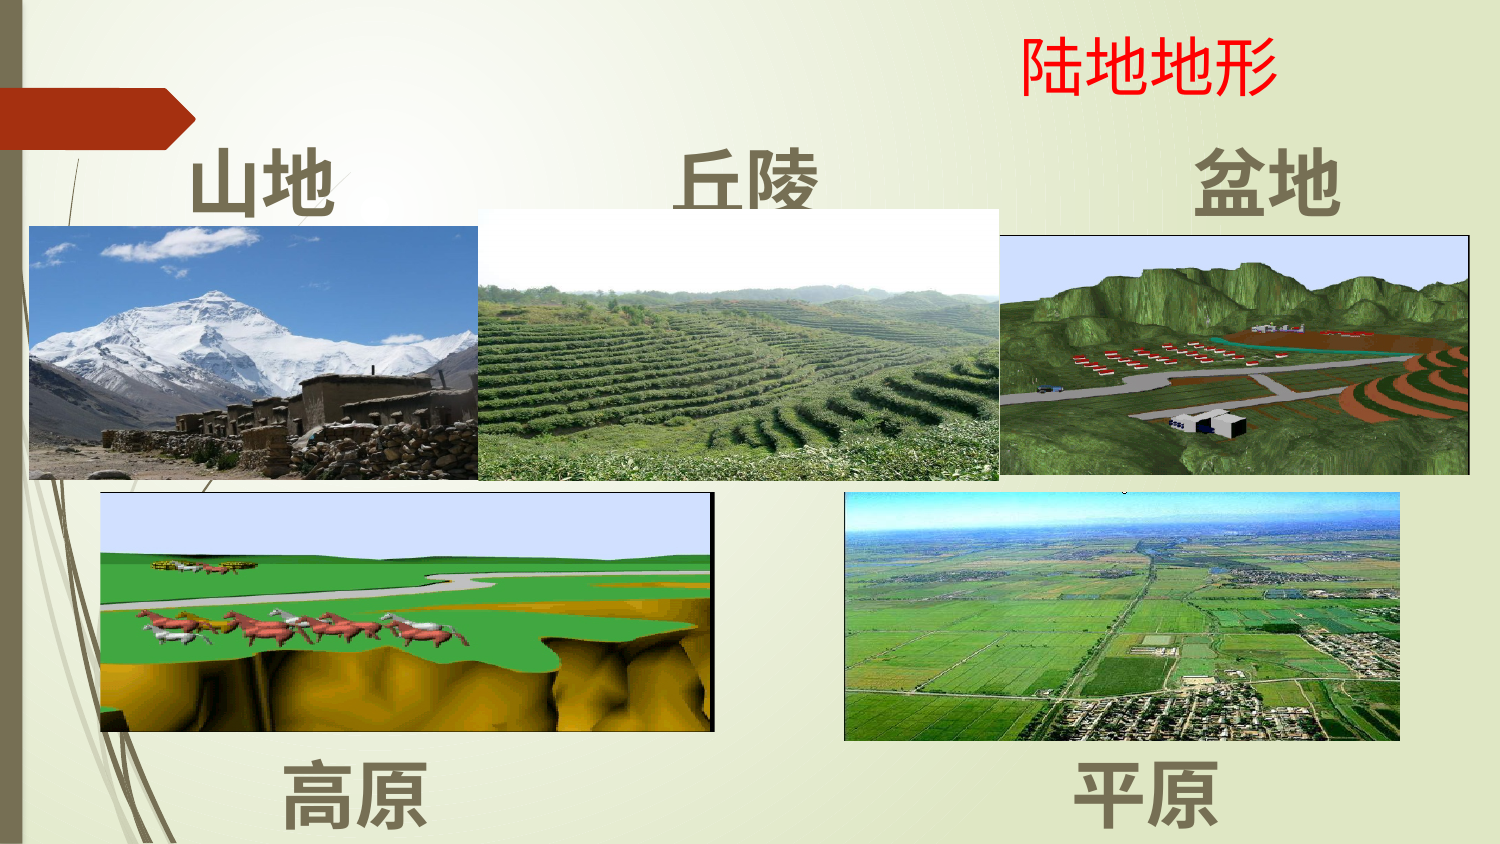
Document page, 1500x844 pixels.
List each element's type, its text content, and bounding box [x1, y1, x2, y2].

picture [29, 208, 1470, 481]
text_box 高原 [265, 741, 457, 844]
text_box 平原 [1057, 750, 1263, 844]
text_box 丘陵 [655, 129, 864, 208]
text_box 盆地 [1177, 129, 1388, 234]
picture [100, 492, 715, 732]
text_box 山地 [171, 129, 361, 226]
title 陆地地形 [800, 18, 1500, 113]
picture [844, 492, 1400, 741]
